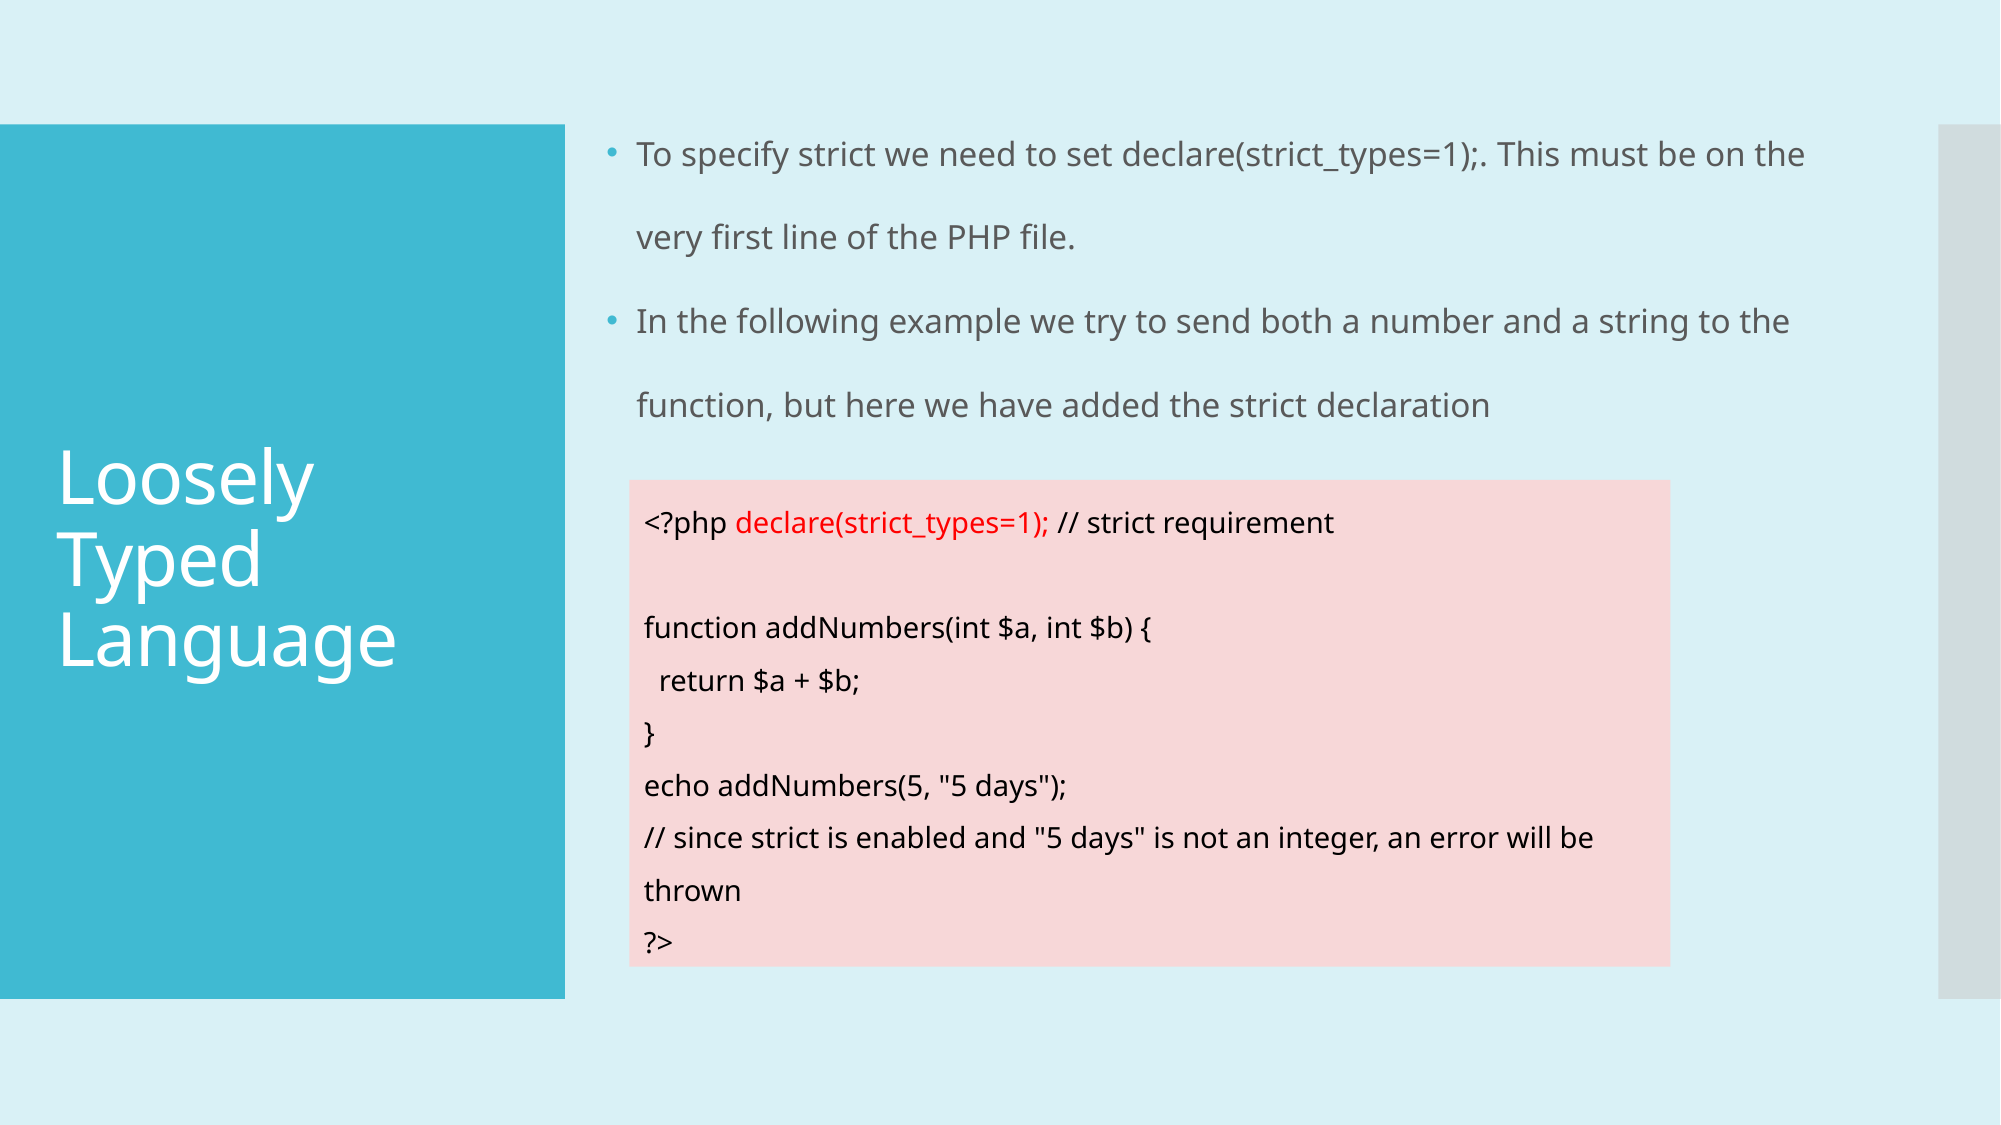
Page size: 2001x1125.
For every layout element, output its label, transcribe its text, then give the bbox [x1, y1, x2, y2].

list To specify strict we need to set declare(strict_types=1);. This must be on the very first line of the PHP file. In the following example we try to send both a number and a string to the function, but here we have added the strict declaration [591, 61, 1892, 452]
text_box <?php declare(strict_types=1); // strict requirement function addNumbers(int $a, int $b) { return $a + $b; } echo addNumbers(5, "5 days"); // since strict is enabled and "5 days" is not an integer, an error will be thrown ?> [629, 479, 1671, 967]
title Loosely Typed Language [41, 184, 525, 940]
